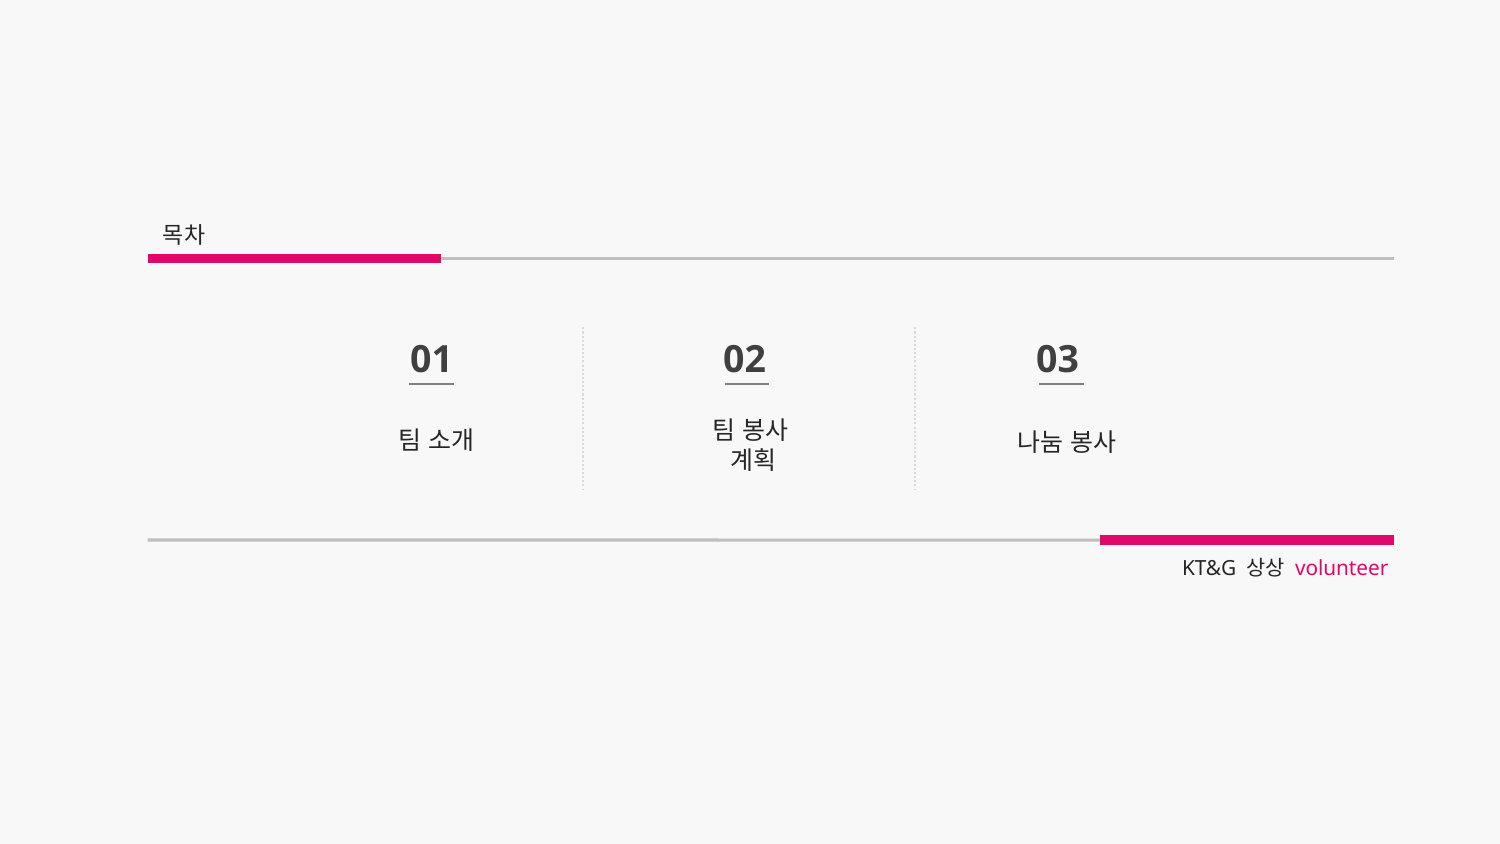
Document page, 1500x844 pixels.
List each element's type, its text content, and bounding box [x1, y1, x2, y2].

text_box 나눔 봉사 [993, 419, 1141, 464]
text_box 팀 봉사 계획 [663, 407, 845, 482]
text_box 02 [708, 327, 864, 388]
text_box 목차 [148, 213, 426, 256]
text_box KT&G 상상 volunteer [1167, 547, 1446, 587]
text_box 01 [395, 327, 551, 388]
text_box 팀 소개 [362, 417, 511, 463]
text_box 03 [1021, 327, 1177, 388]
